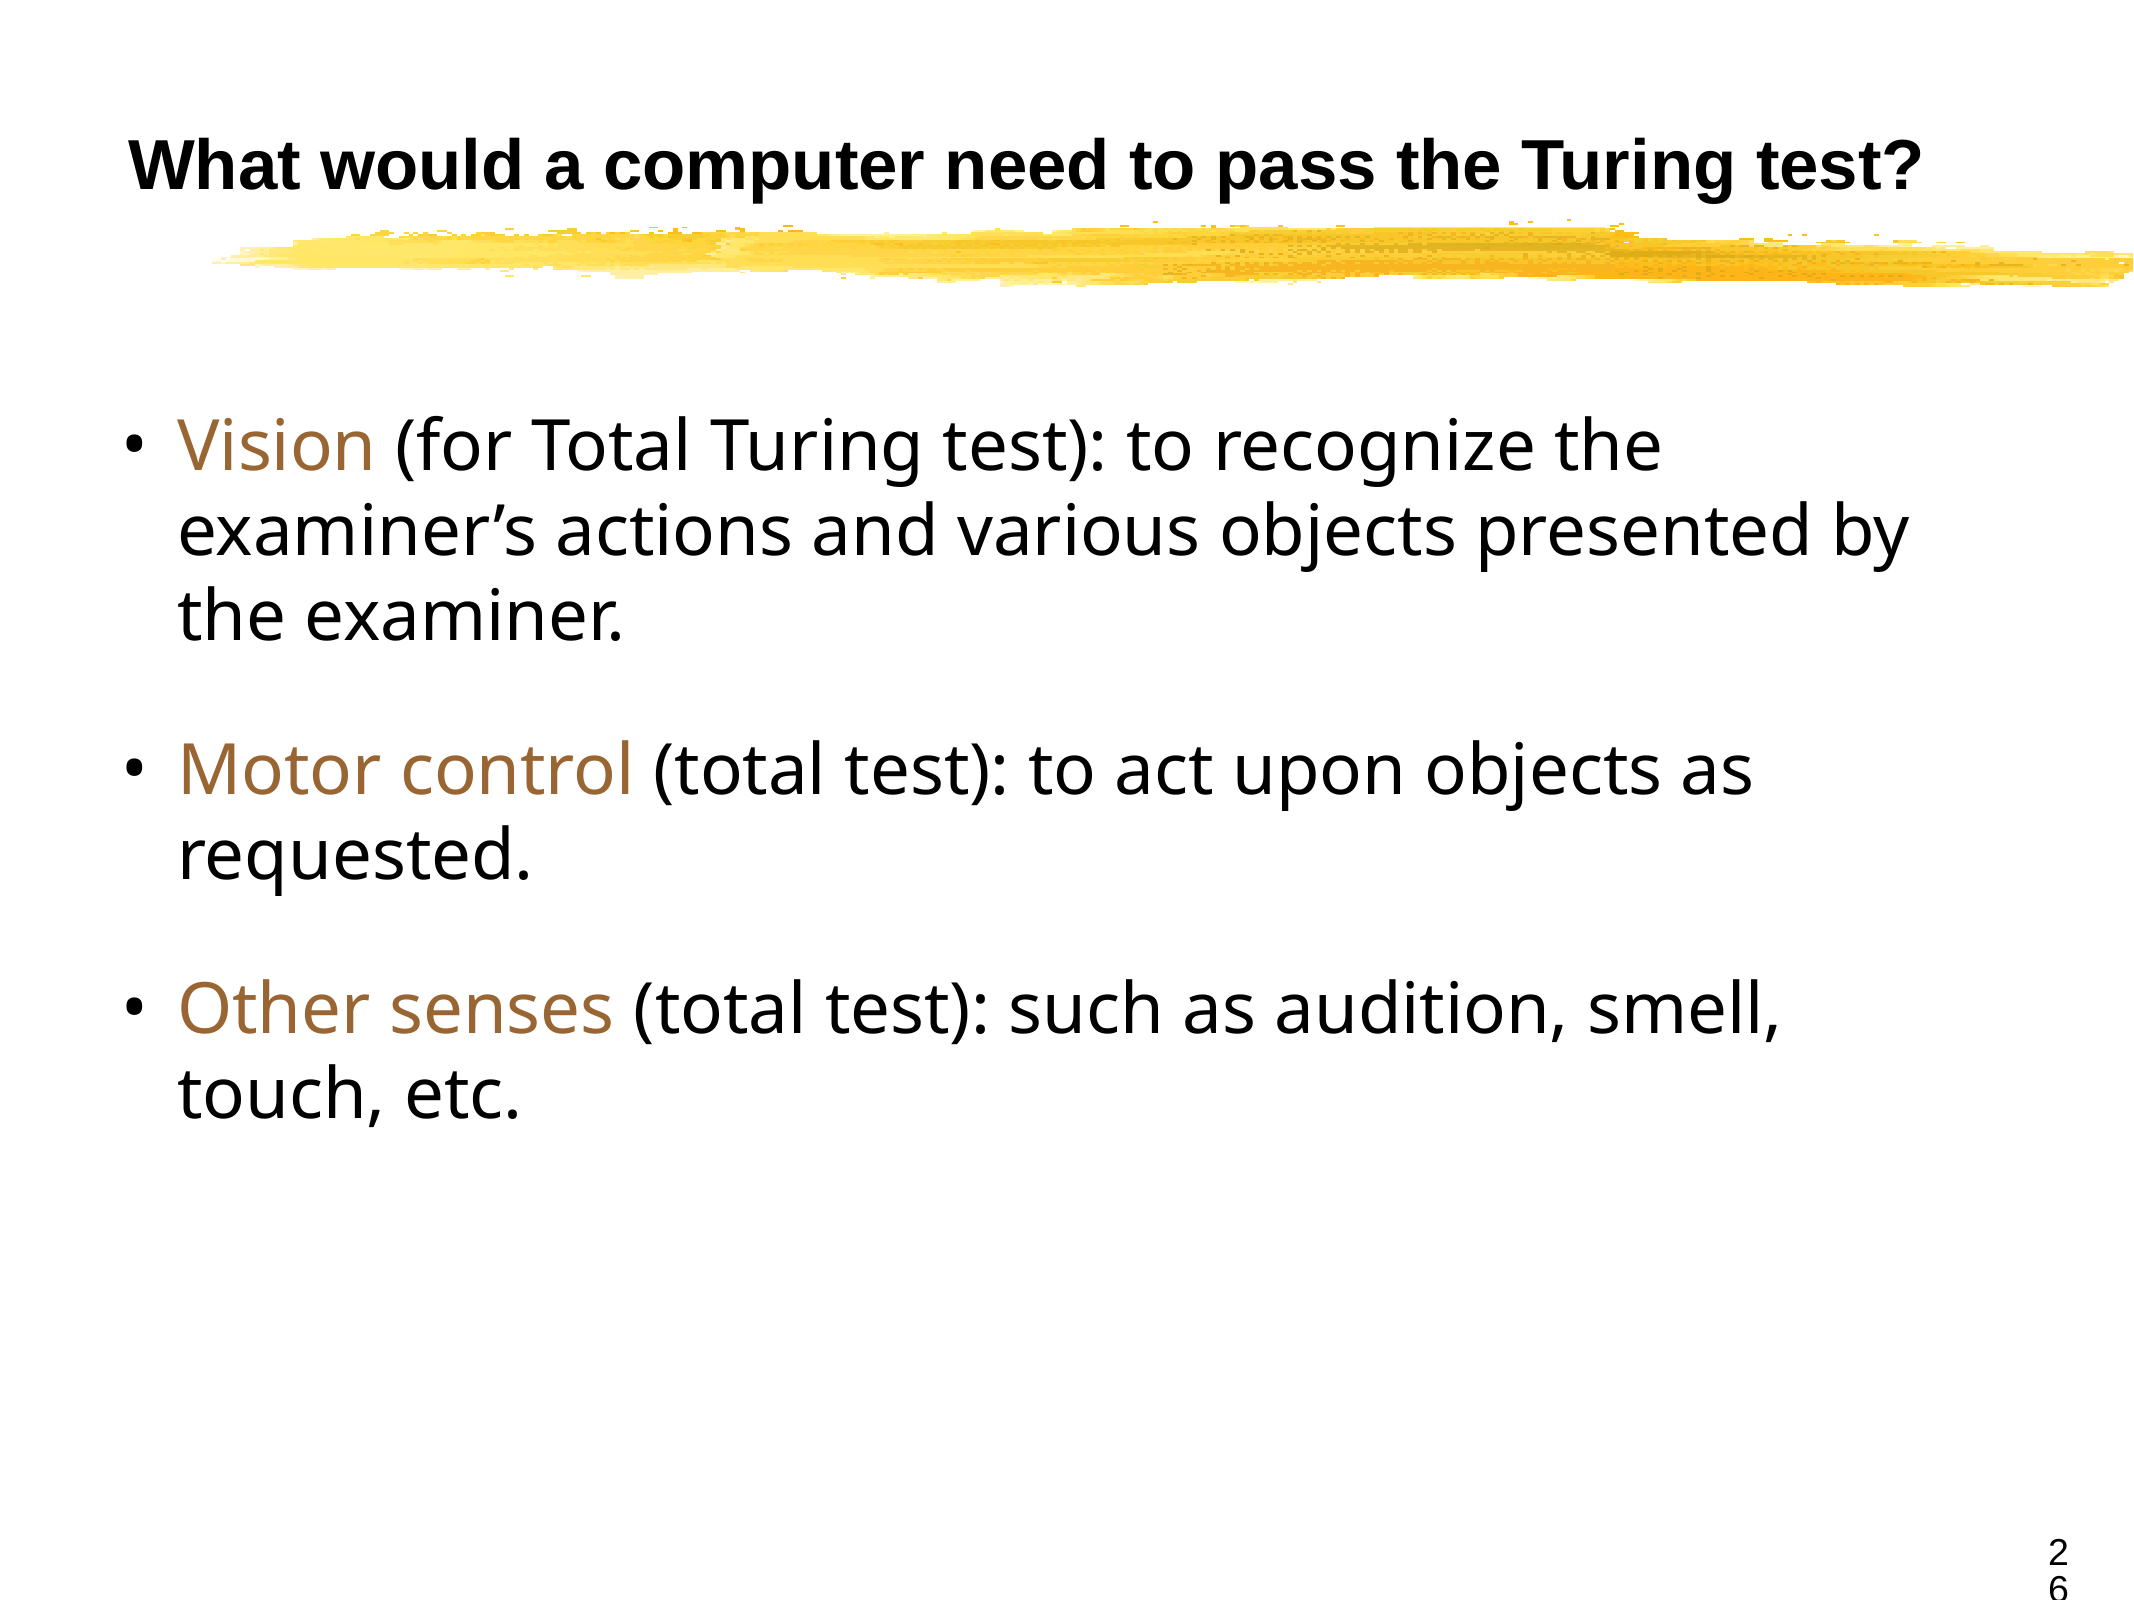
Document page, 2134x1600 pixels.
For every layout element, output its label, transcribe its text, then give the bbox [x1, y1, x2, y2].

list Vision (for Total Turing test): to recognize the examiner’s actions and various objects presented by the examiner. Motor control (total test): to act upon objects as requested. Other senses (total test): such as audition, smell, touch, etc. [105, 301, 2016, 1600]
picture [212, 212, 2134, 303]
slide_number 26 [2032, 1521, 2094, 1581]
title What would a computer need to pass the Turing test? [109, 0, 2014, 213]
